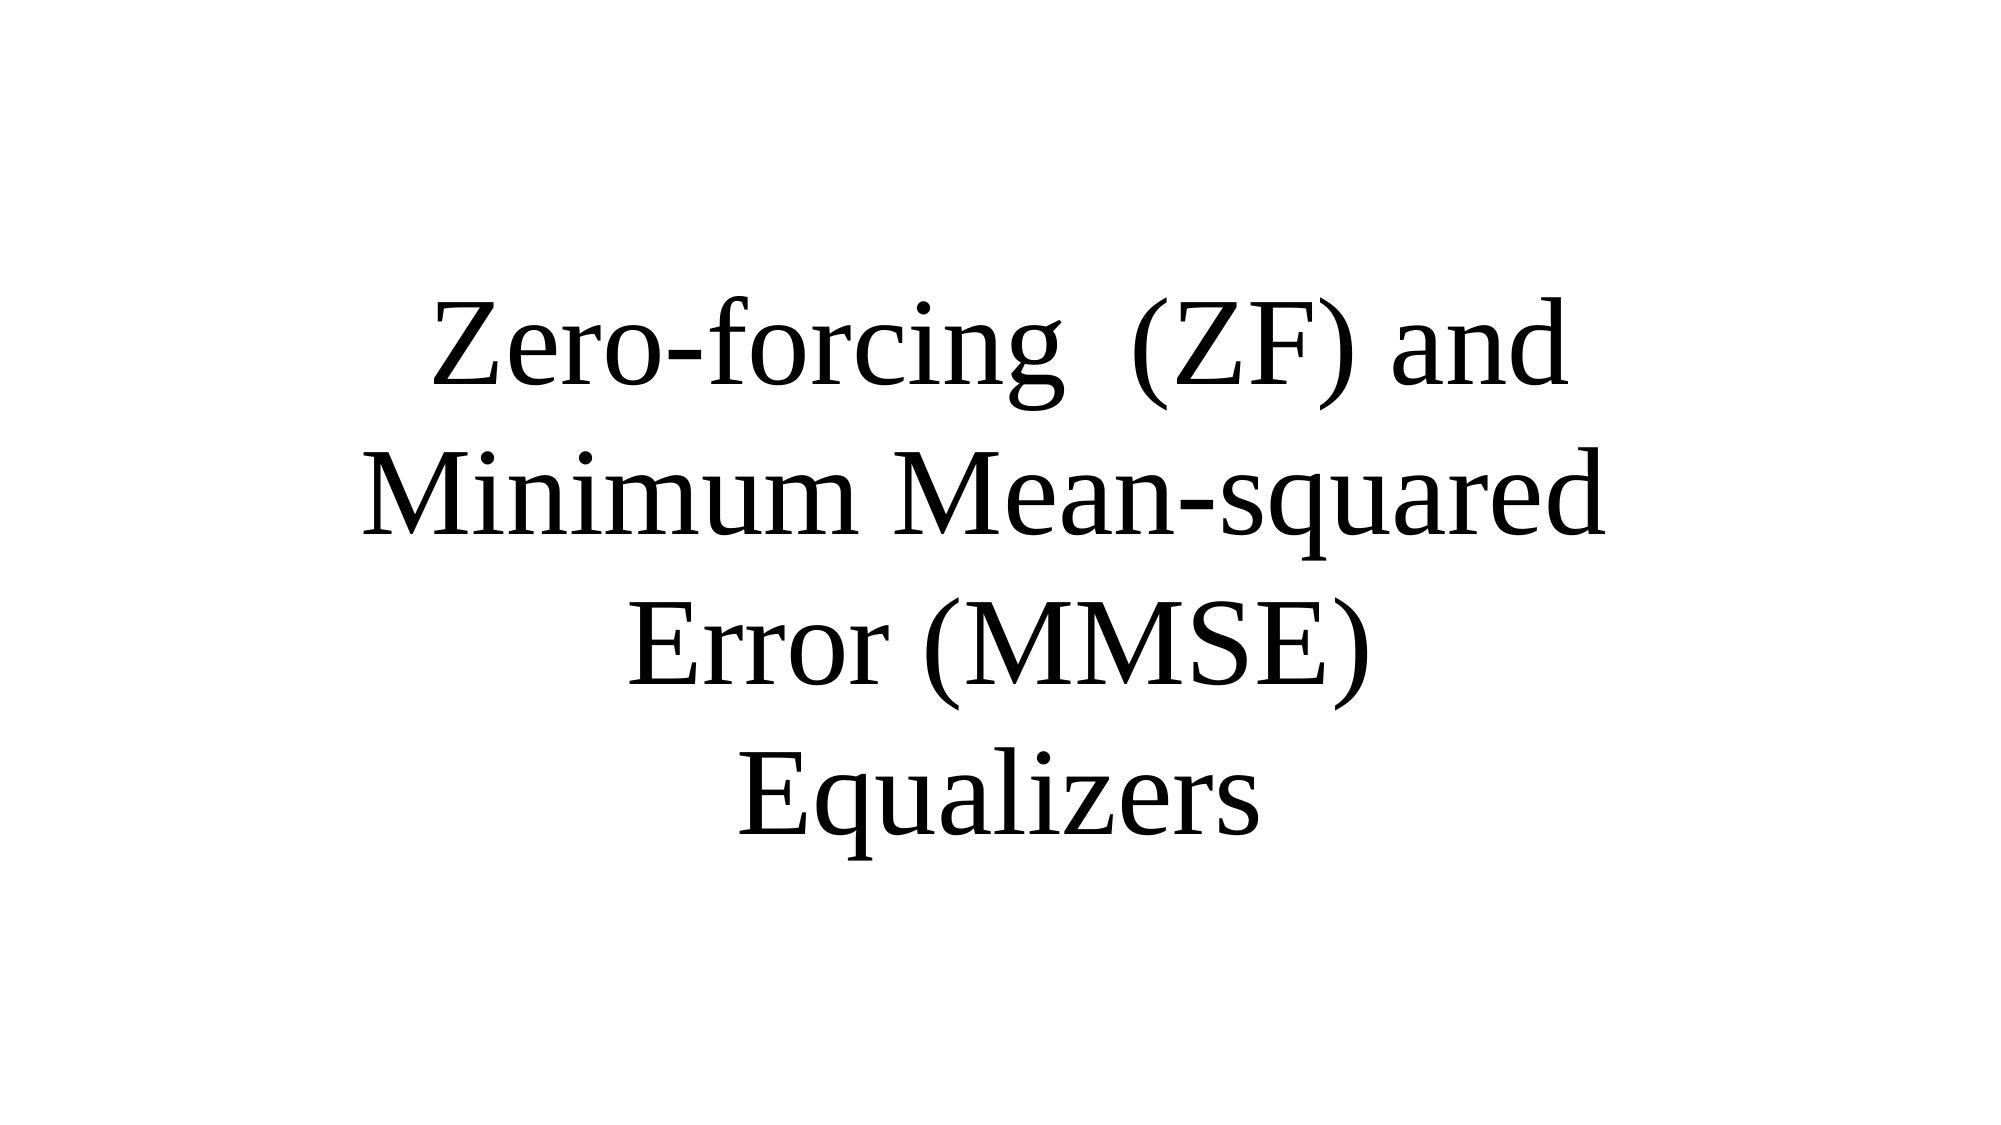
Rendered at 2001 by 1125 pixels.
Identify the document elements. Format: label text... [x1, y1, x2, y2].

text_box Zero-forcing (ZF) and Minimum Mean-squared Error (MMSE) Equalizers [345, 251, 1654, 867]
